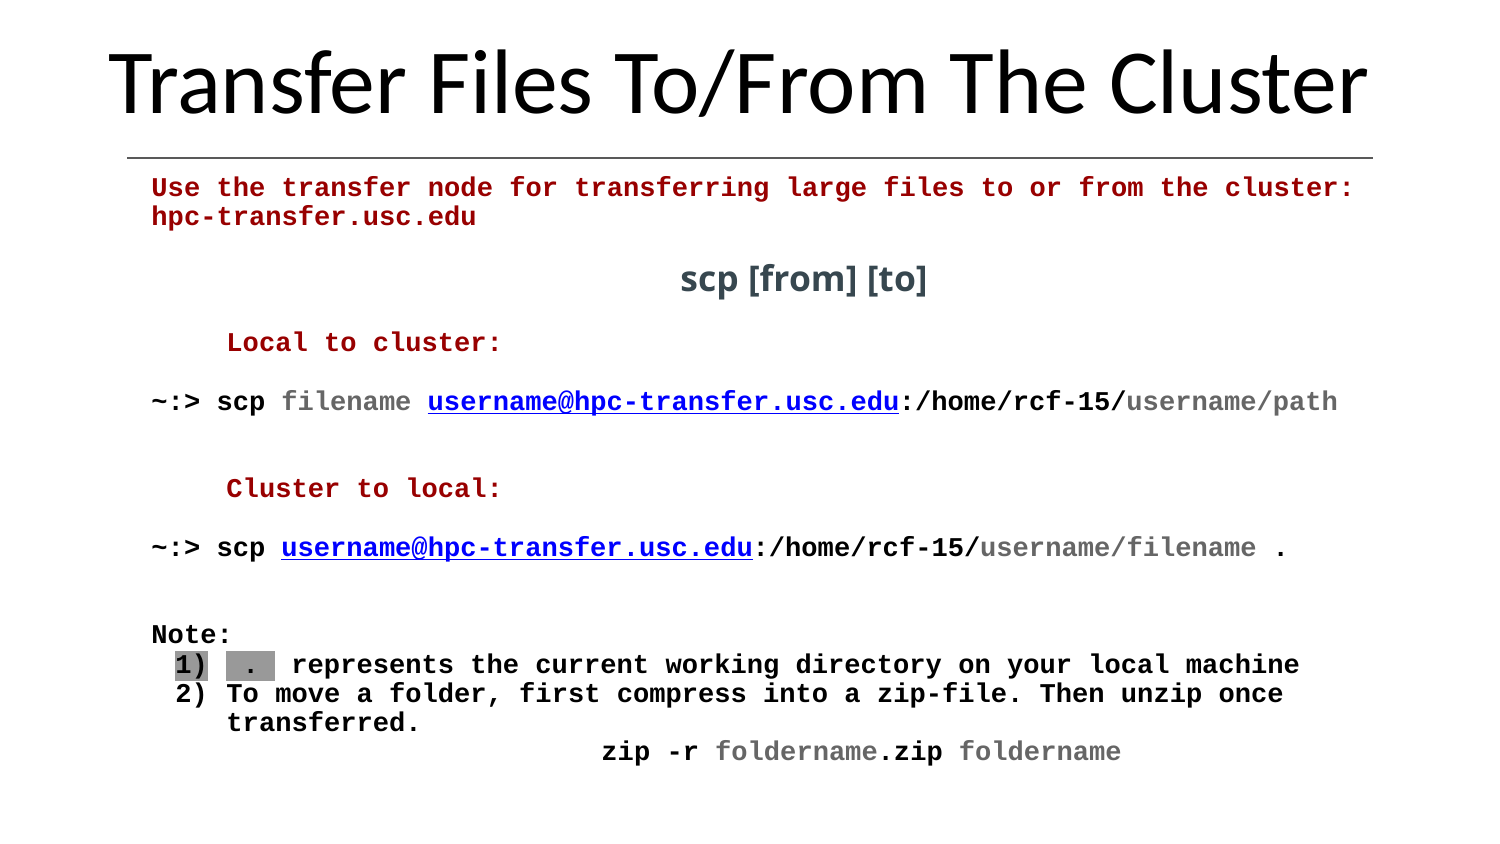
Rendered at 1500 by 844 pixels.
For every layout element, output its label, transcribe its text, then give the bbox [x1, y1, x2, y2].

text_box Use the transfer node for transferring large files to or from the cluster: hpc-transfer.usc.edu scp [from] [to] Local to cluster: ~:> scp filename username@hpc-transfer.usc.edu:/home/rcf-15/username/path Cluster to local: ~:> scp username@hpc-transfer.usc.edu:/home/rcf-15/username/filename . Note: . represents the current working directory on your local machine To move a folder, first compress into a zip-file. Then unzip once transferred. zip -r foldername.zip foldername [136, 158, 1397, 844]
title Transfer Files To/From The Cluster [93, 8, 1441, 140]
